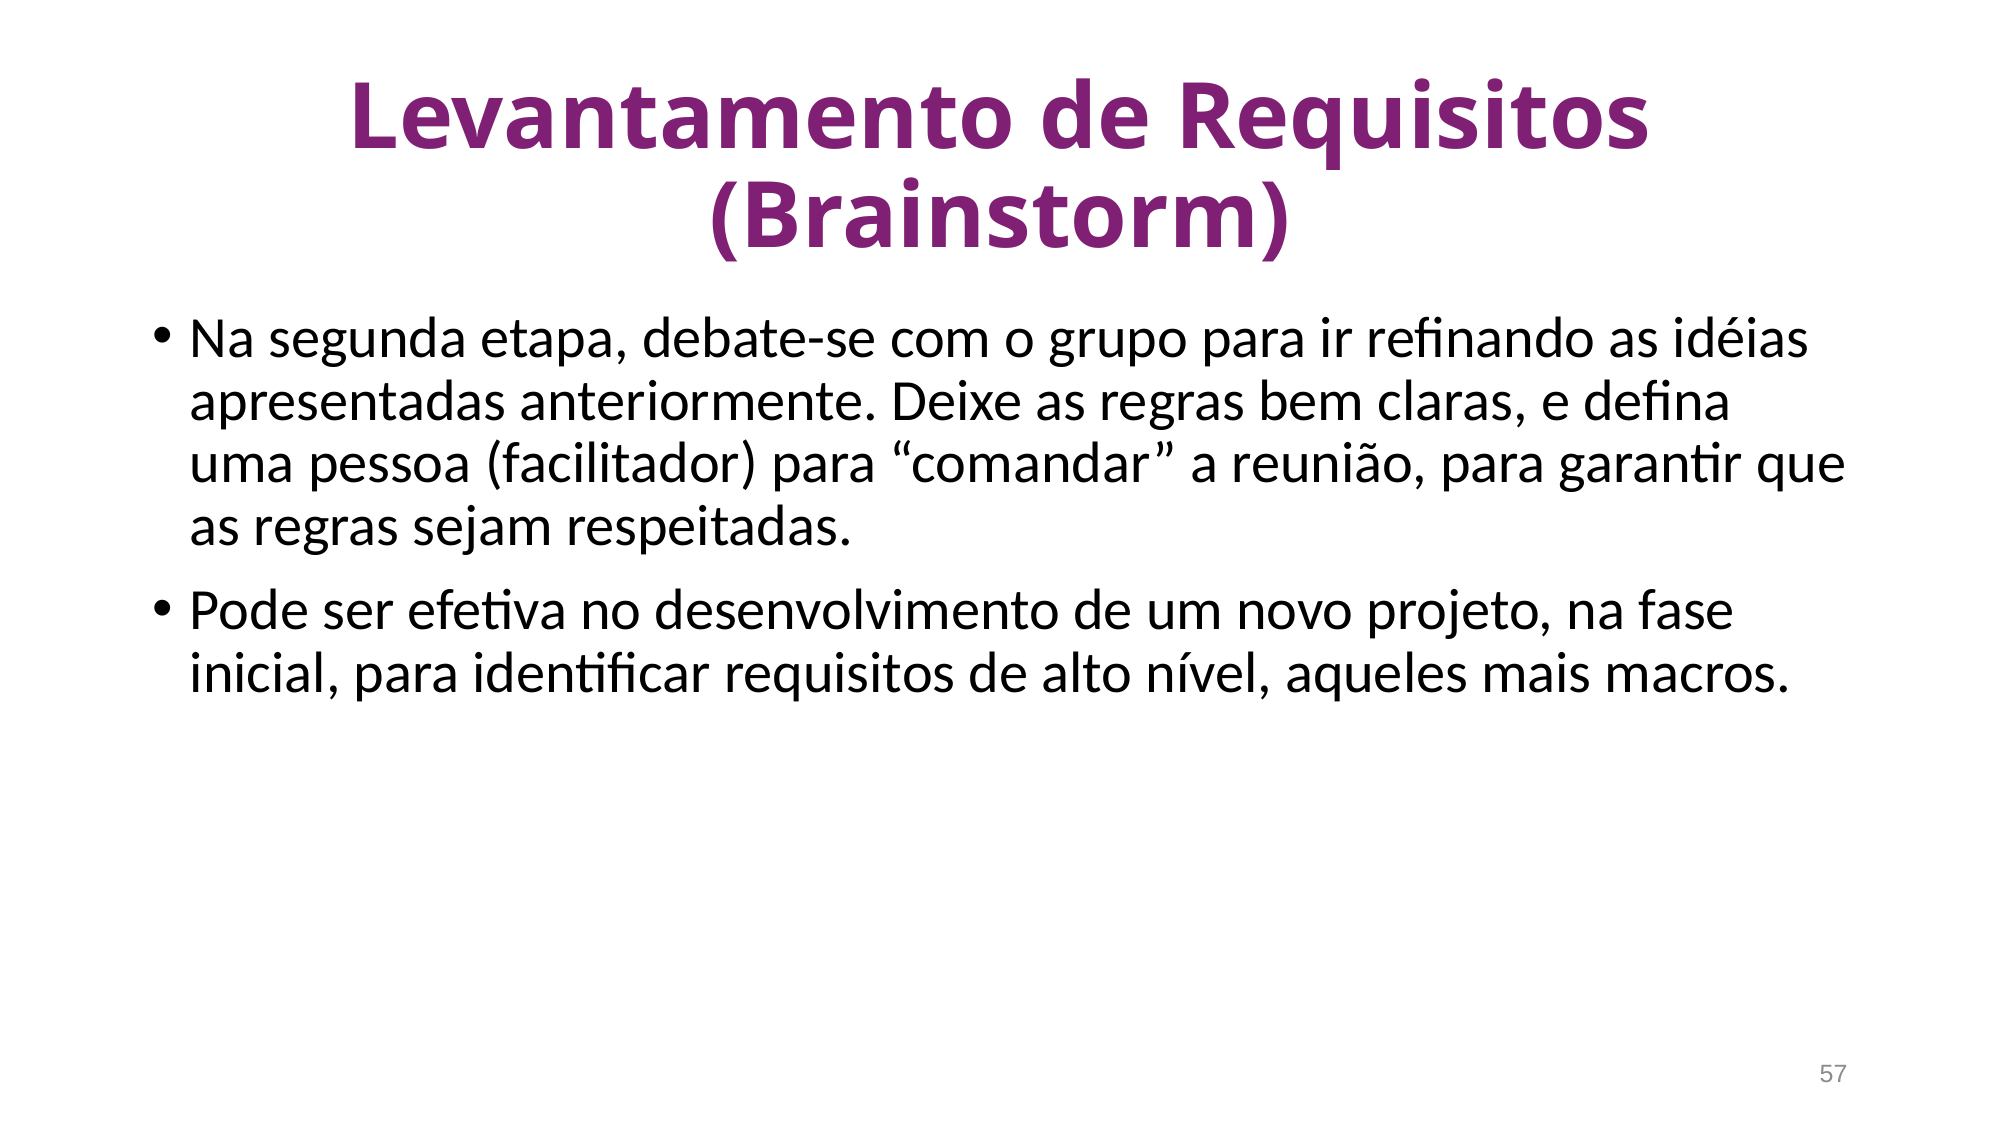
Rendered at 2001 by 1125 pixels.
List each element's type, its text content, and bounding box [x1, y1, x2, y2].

list Na segunda etapa, debate-se com o grupo para ir refinando as idéias apresentadas anteriormente. Deixe as regras bem claras, e defina uma pessoa (facilitador) para “comandar” a reunião, para garantir que as regras sejam respeitadas. Pode ser efetiva no desenvolvimento de um novo projeto, na fase inicial, para identificar requisitos de alto nível, aqueles mais macros. [137, 299, 1863, 1014]
title Levantamento de Requisitos (Brainstorm) [137, 59, 1863, 278]
slide_number 57 [1412, 1042, 1863, 1103]
